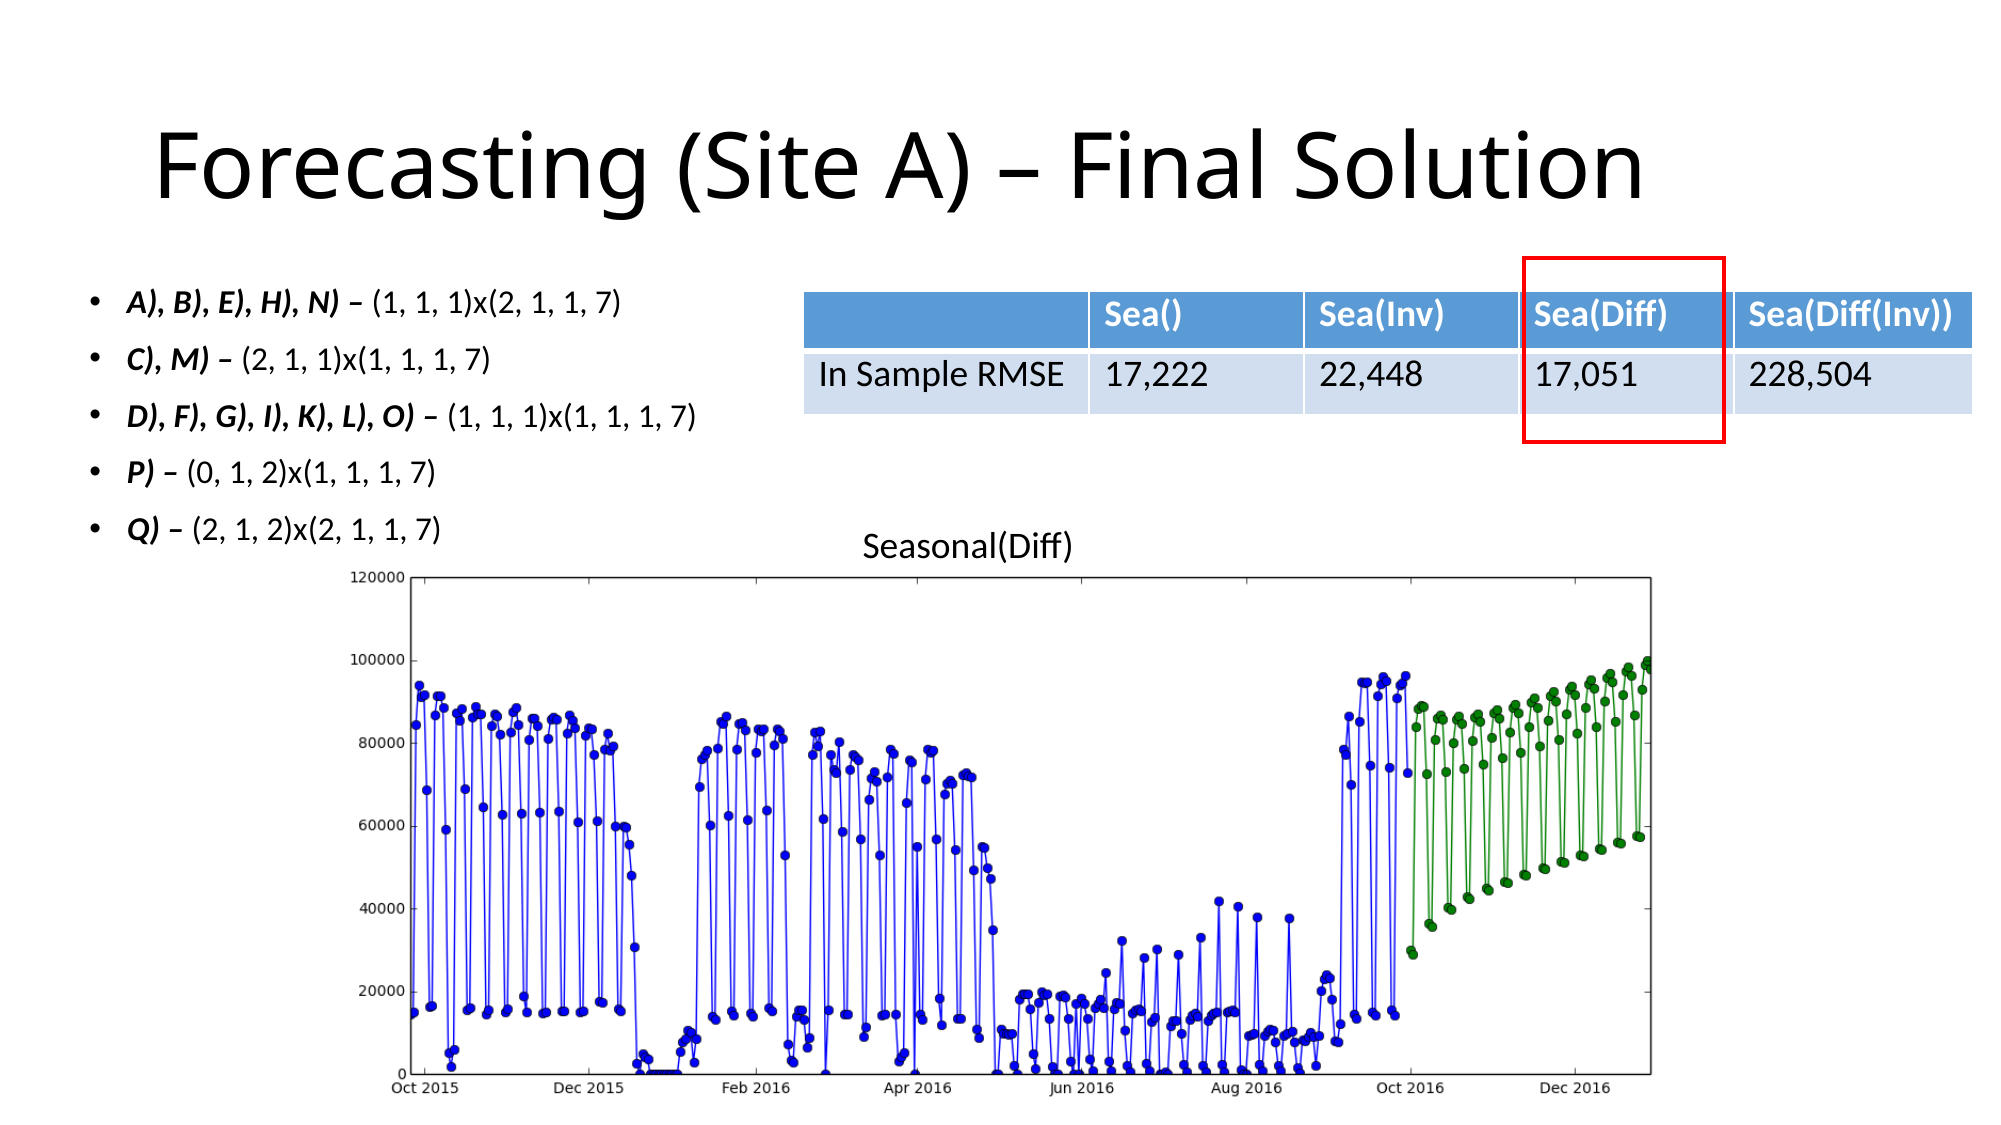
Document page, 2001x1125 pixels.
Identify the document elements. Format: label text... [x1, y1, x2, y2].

title Forecasting (Site A) – Final Solution [137, 59, 1863, 278]
table_cell 17,222 [1090, 354, 1303, 414]
text_box [1523, 257, 1725, 443]
table_header [804, 292, 1088, 348]
table_cell 22,448 [1305, 354, 1518, 414]
table_header Sea(Diff(Inv)) [1735, 292, 1972, 348]
table_header Sea() [1090, 292, 1303, 348]
text_box Seasonal(Diff) [847, 513, 1475, 560]
table_cell In Sample RMSE [804, 354, 1088, 414]
table_cell 228,504 [1735, 354, 1972, 414]
table_header Sea(Diff) [1725, 292, 1733, 348]
table_cell 17,051 [1725, 354, 1733, 414]
table_header Sea(Inv) [1305, 292, 1518, 348]
list A), B), E), H), N) – (1, 1, 1)x(2, 1, 1, 7) C), M) – (2, 1, 1)x(1, 1, 1, 7) D), F), G), I), K), L), O) – (1, 1, 1)x(1, 1, 1, 7) P) – (0, 1, 2)x(1, 1, 1, 7) Q) – (2, 1, 2)x(2, 1, 1, 7) [74, 277, 1800, 931]
picture [340, 560, 1660, 1106]
